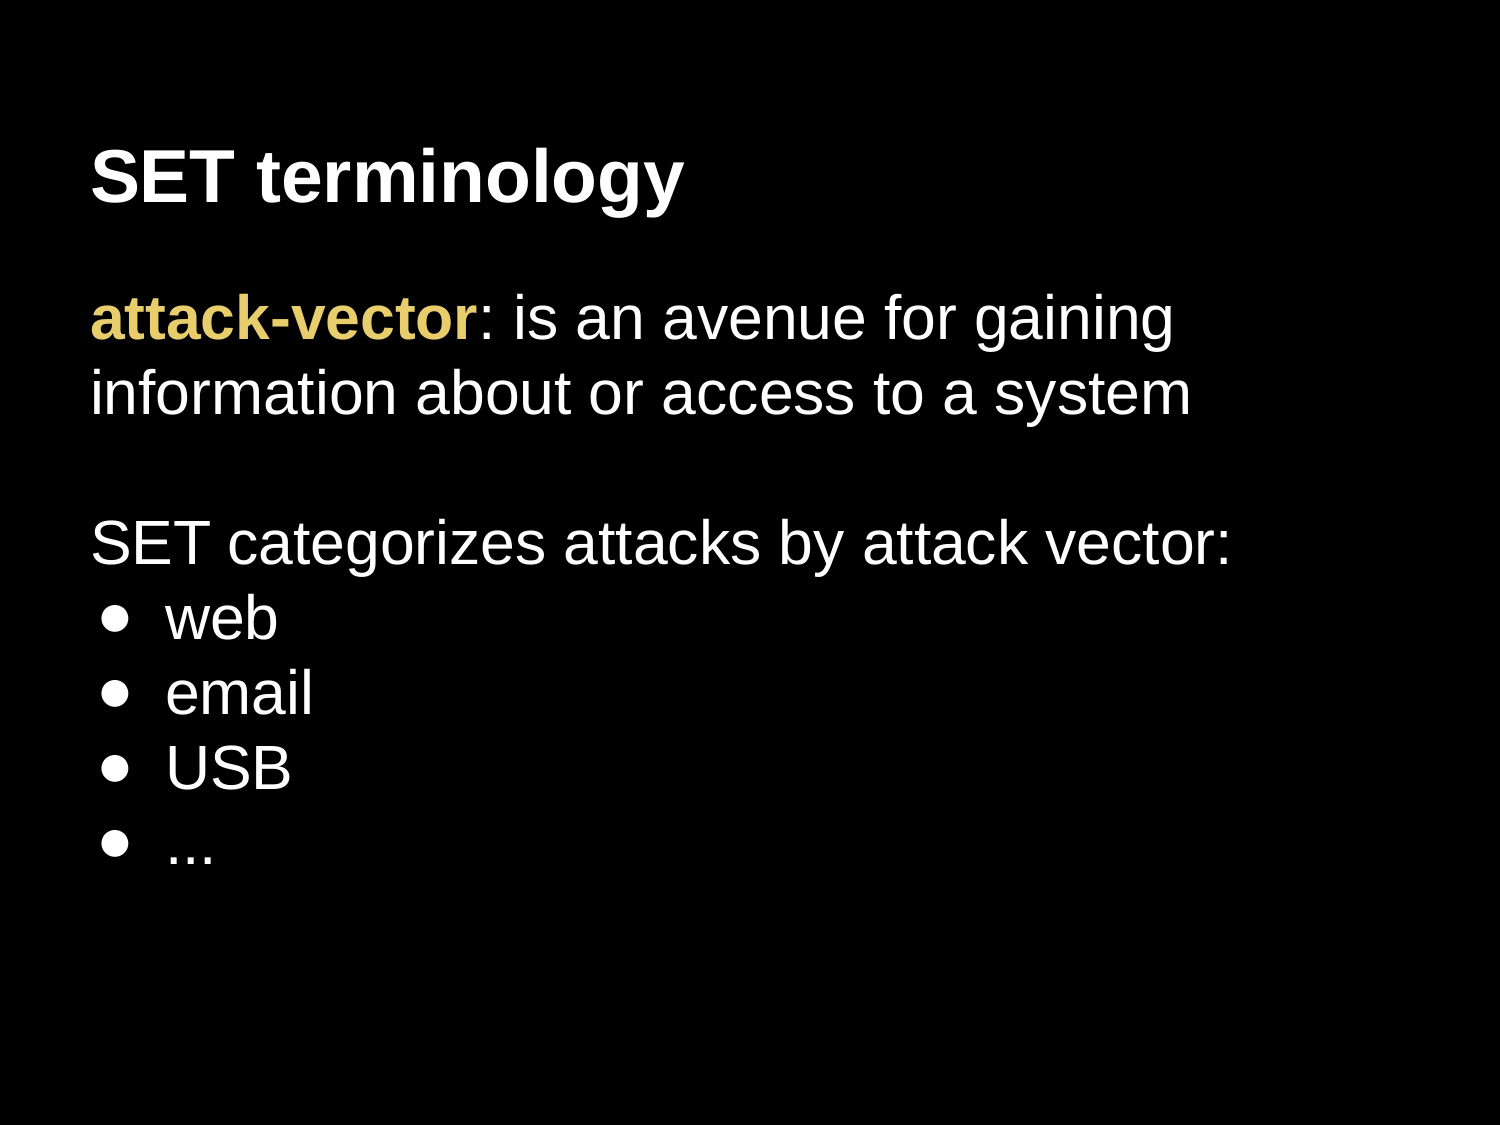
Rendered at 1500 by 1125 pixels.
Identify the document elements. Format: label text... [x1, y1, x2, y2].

title SET terminology [75, 45, 1425, 233]
list attack-vector: is an avenue for gaining information about or access to a system SET categorizes attacks by attack vector: web email USB ... [75, 262, 1425, 1078]
